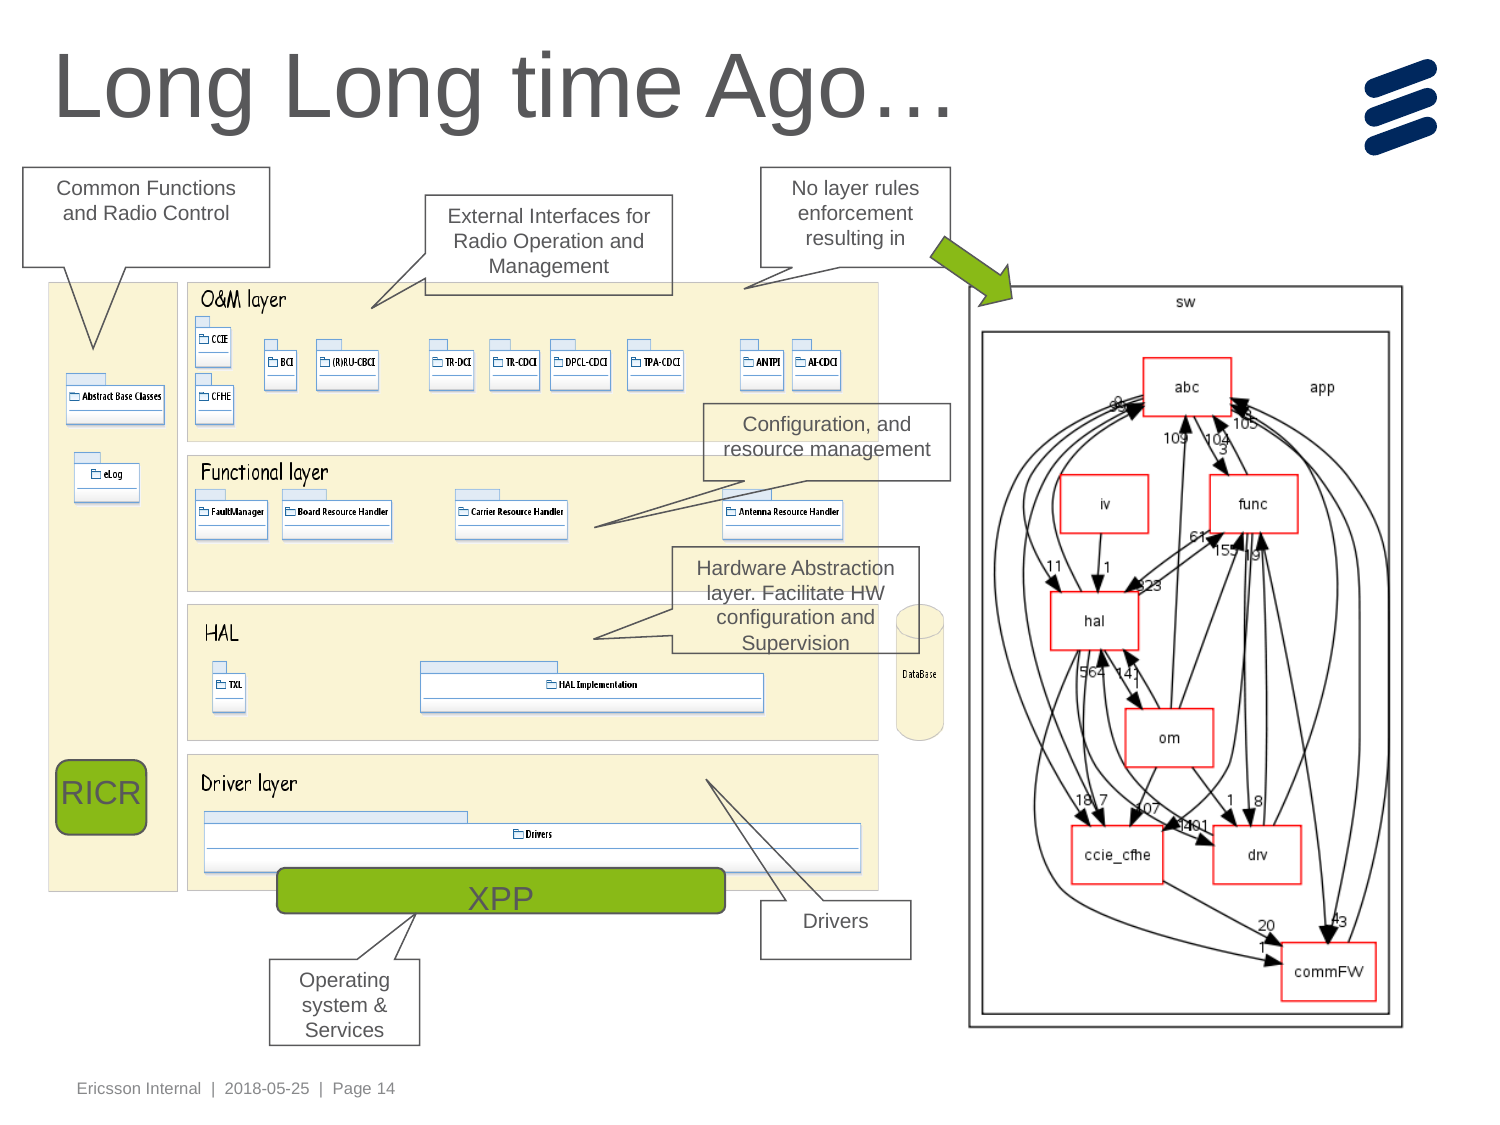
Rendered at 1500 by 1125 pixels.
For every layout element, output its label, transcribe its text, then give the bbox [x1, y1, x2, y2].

text_box No layer rules enforcement resulting in [760, 167, 951, 270]
text_box Drivers [760, 921, 911, 960]
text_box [40, 272, 945, 914]
picture [950, 267, 1422, 1060]
text_box [930, 236, 986, 269]
title Long Long time Ago… [40, 3, 1271, 183]
text_box Operating system & Services [269, 921, 420, 1046]
text_box External Interfaces for Radio Operation and Management [409, 195, 673, 270]
text_box Common Functions and Radio Control [22, 167, 270, 270]
